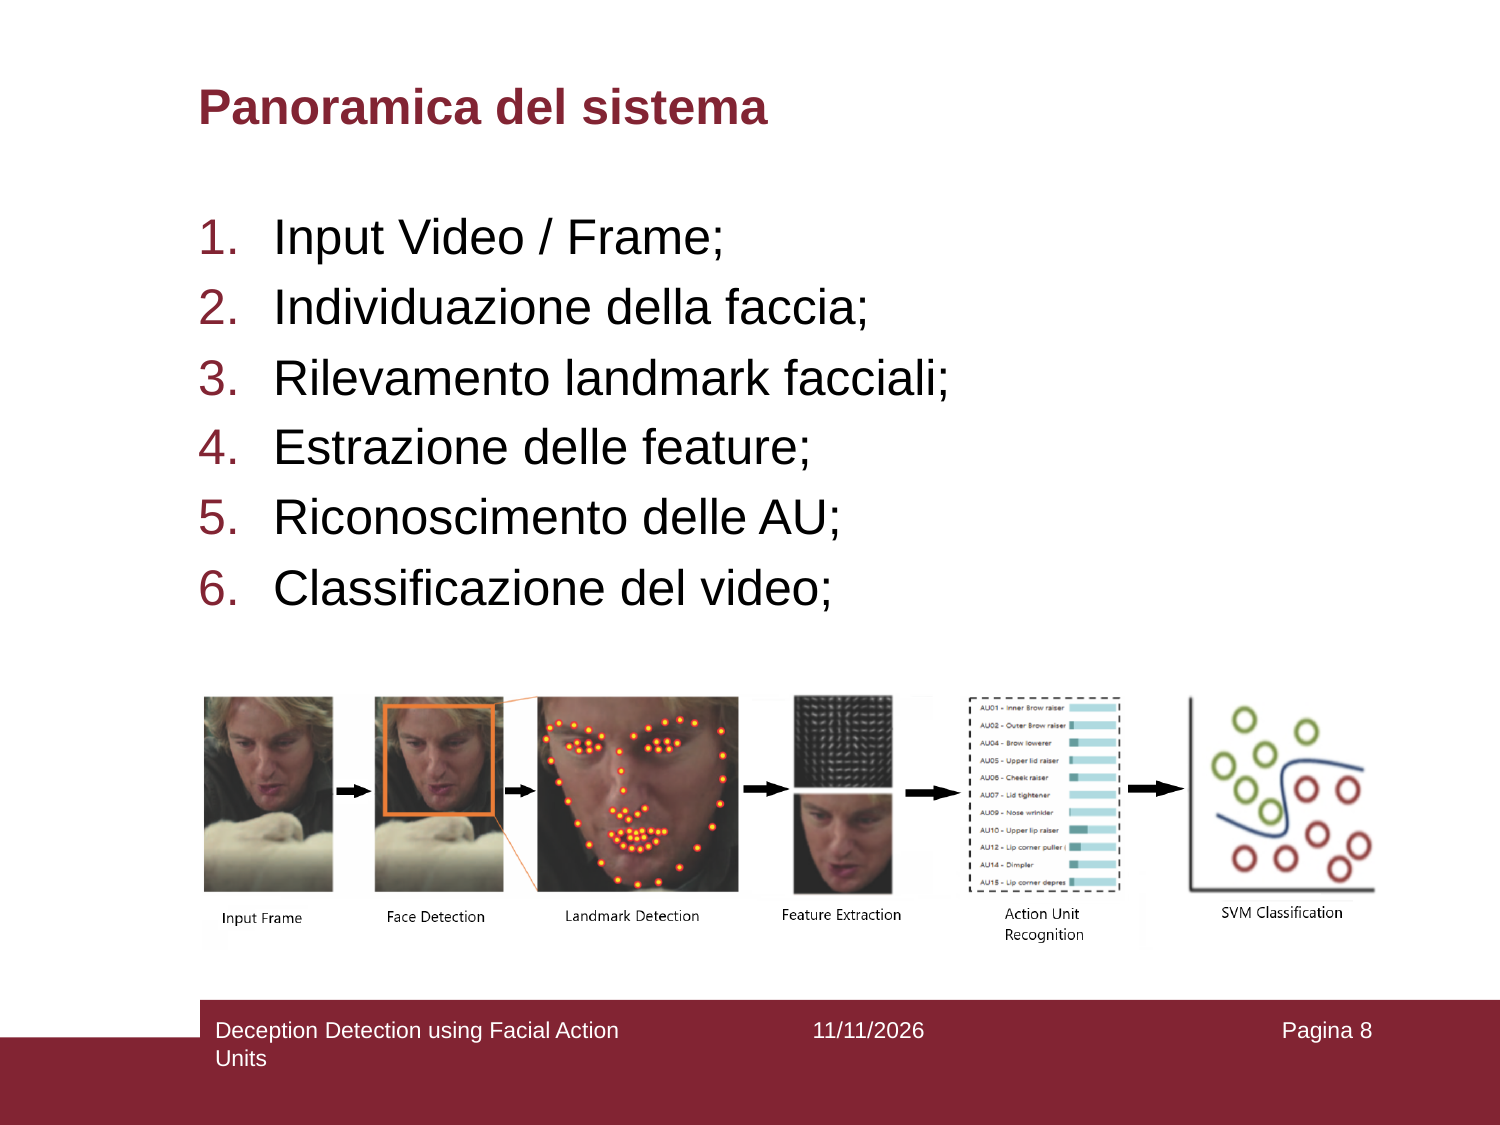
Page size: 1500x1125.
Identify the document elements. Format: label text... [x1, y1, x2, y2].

title Panoramica del sistema [183, 67, 1424, 150]
list Input Video / Frame; Individuazione della faccia; Rilevamento landmark facciali; Estrazione delle feature; Riconoscimento delle AU; Classificazione del video; [183, 197, 1424, 917]
footer Deception Detection using Facial Action Units [200, 1008, 675, 1084]
slide_number Pagina 8 [1074, 1008, 1388, 1084]
picture [184, 680, 1422, 950]
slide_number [712, 1008, 1025, 1084]
